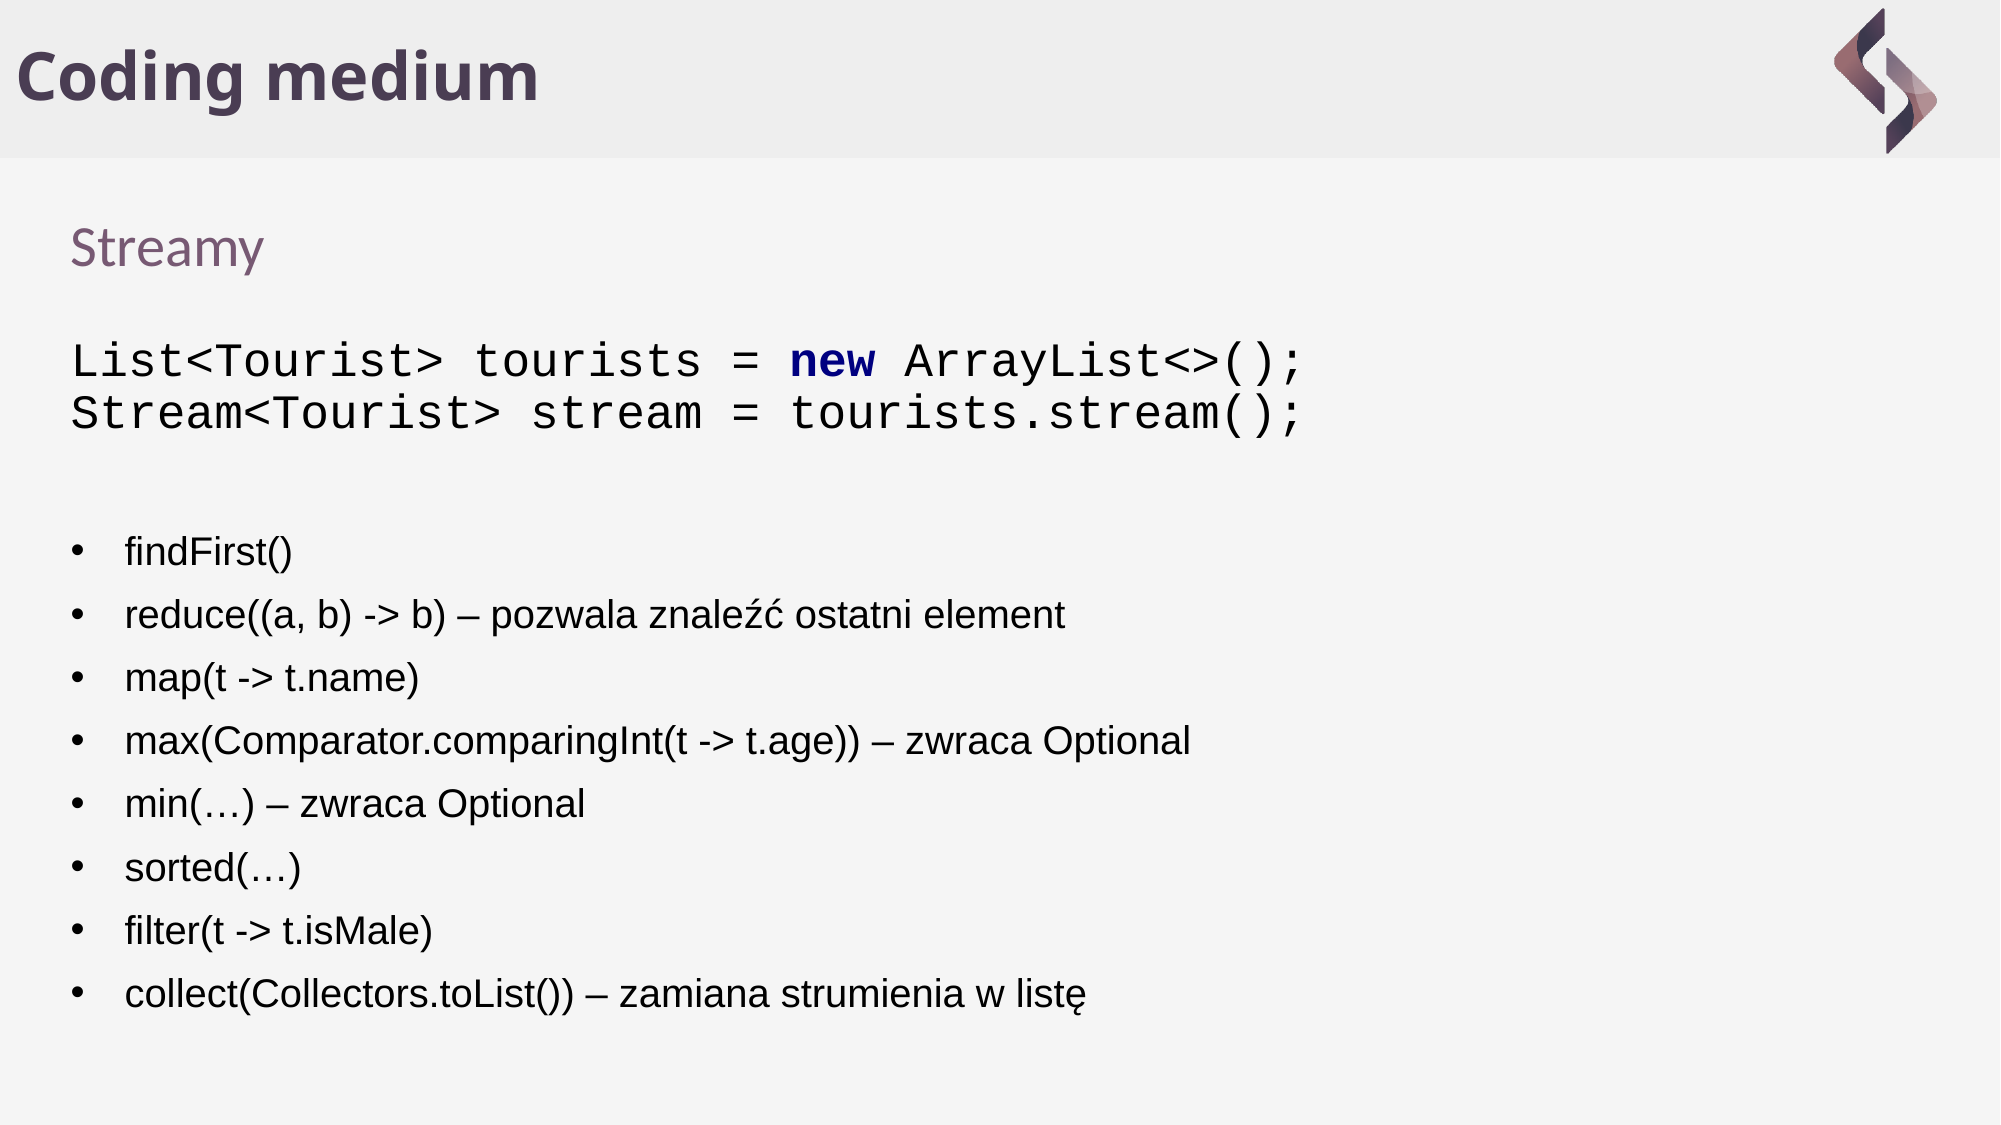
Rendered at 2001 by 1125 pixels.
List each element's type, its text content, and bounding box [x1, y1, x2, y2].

list List<Tourist> tourists = new ArrayList<>(); Stream<Tourist> stream = tourists.stream(); findFirst() reduce((a, b) -> b) – pozwala znaleźć ostatni element map(t -> t.name) max(Comparator.comparingInt(t -> t.age)) – zwraca Optional min(…) – zwraca Optional sorted(…) filter(t -> t.isMale) collect(Collectors.toList()) – zamiana strumienia w listę [55, 328, 1863, 1030]
list Streamy [55, 208, 1486, 292]
picture [1787, 0, 2001, 166]
title Coding medium [0, 0, 1788, 158]
